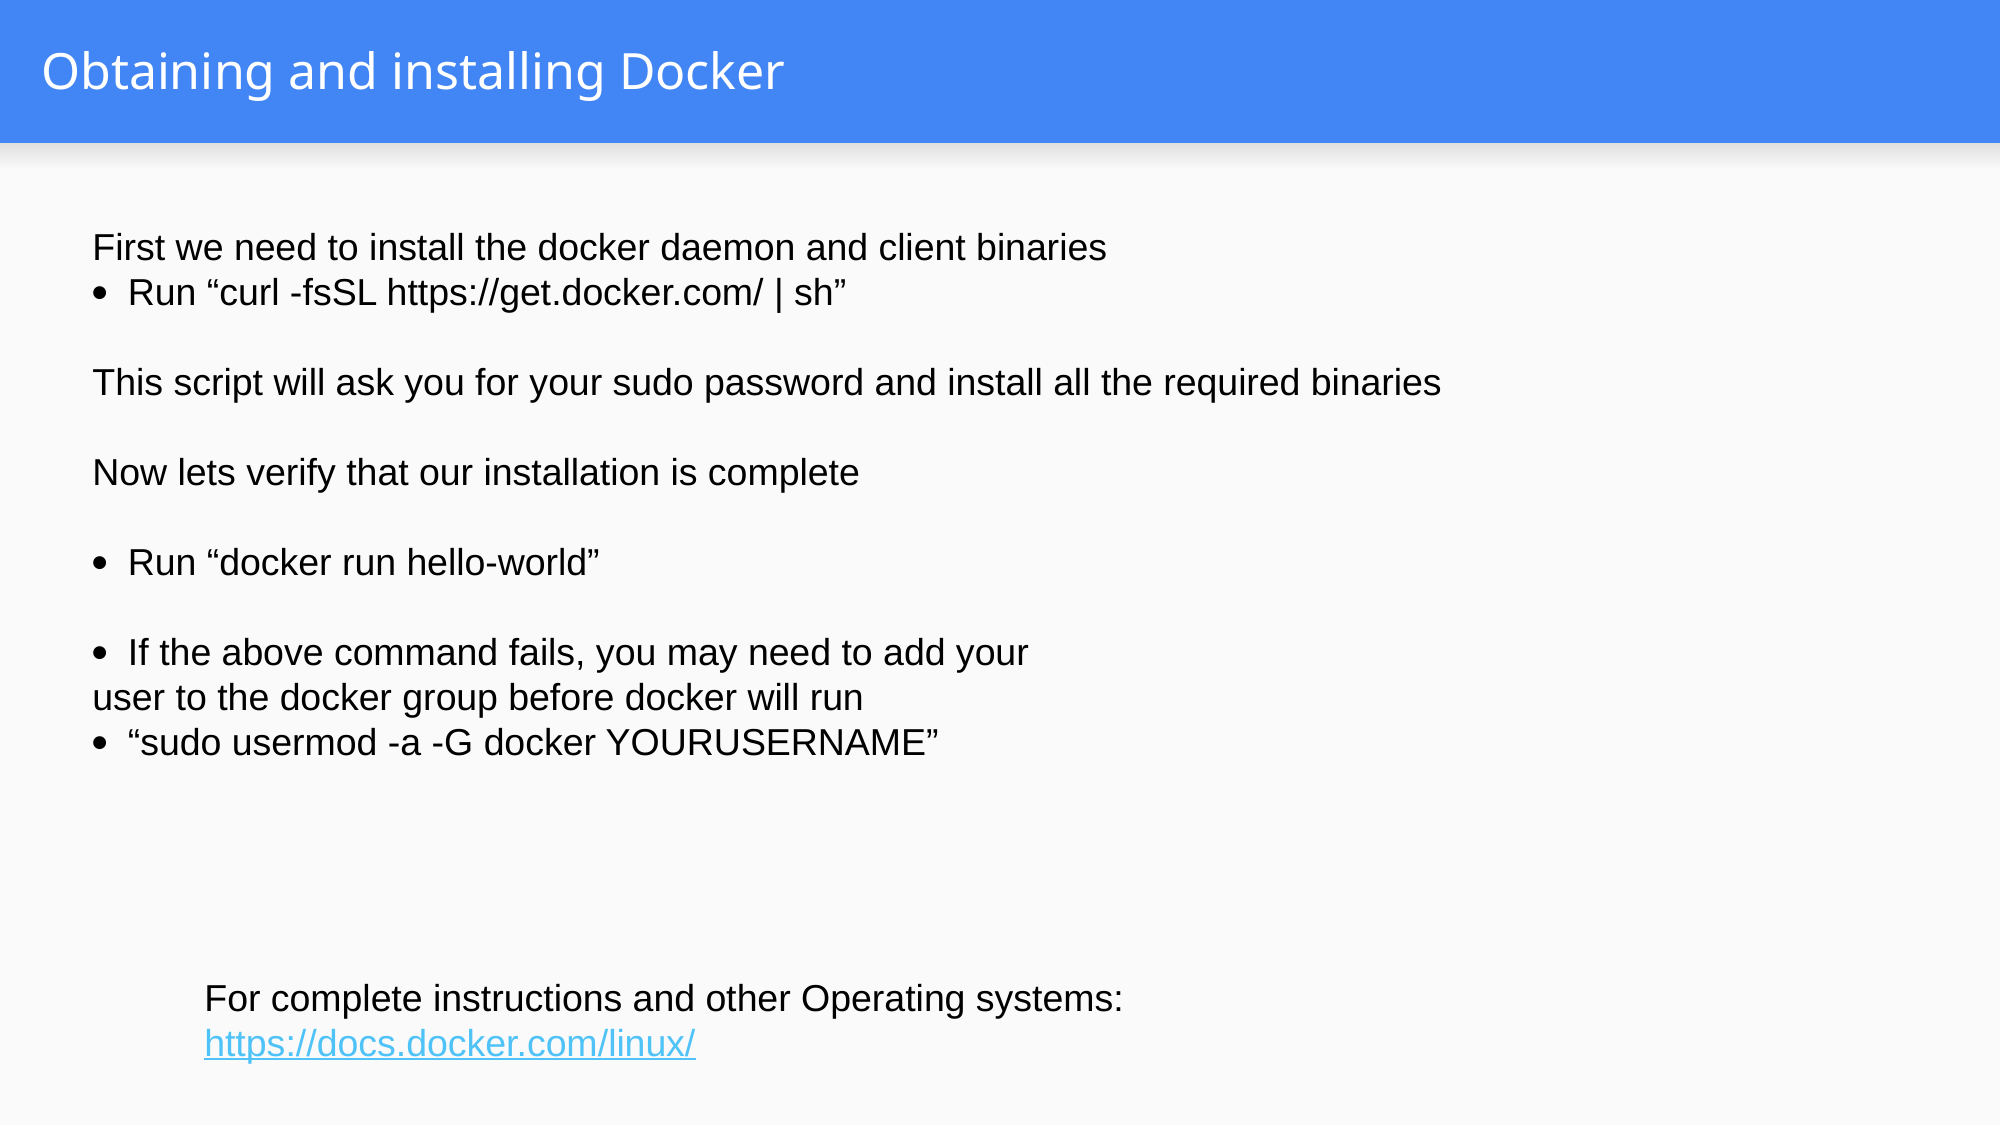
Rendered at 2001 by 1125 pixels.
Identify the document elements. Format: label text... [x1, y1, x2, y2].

title Obtaining and installing Docker [21, 3, 1953, 136]
text_box First we need to install the docker daemon and client binaries Run “curl -fsSL https://get.docker.com/ | sh” This script will ask you for your sudo password and install all the required binaries Now lets verify that our installation is complete Run “docker run hello-world” If the above command fails, you may need to add your user to the docker group before docker will run “sudo usermod -a -G docker YOURUSERNAME” [77, 215, 1978, 771]
text_box For complete instructions and other Operating systems: https://docs.docker.com/linux/ [189, 966, 1456, 1072]
